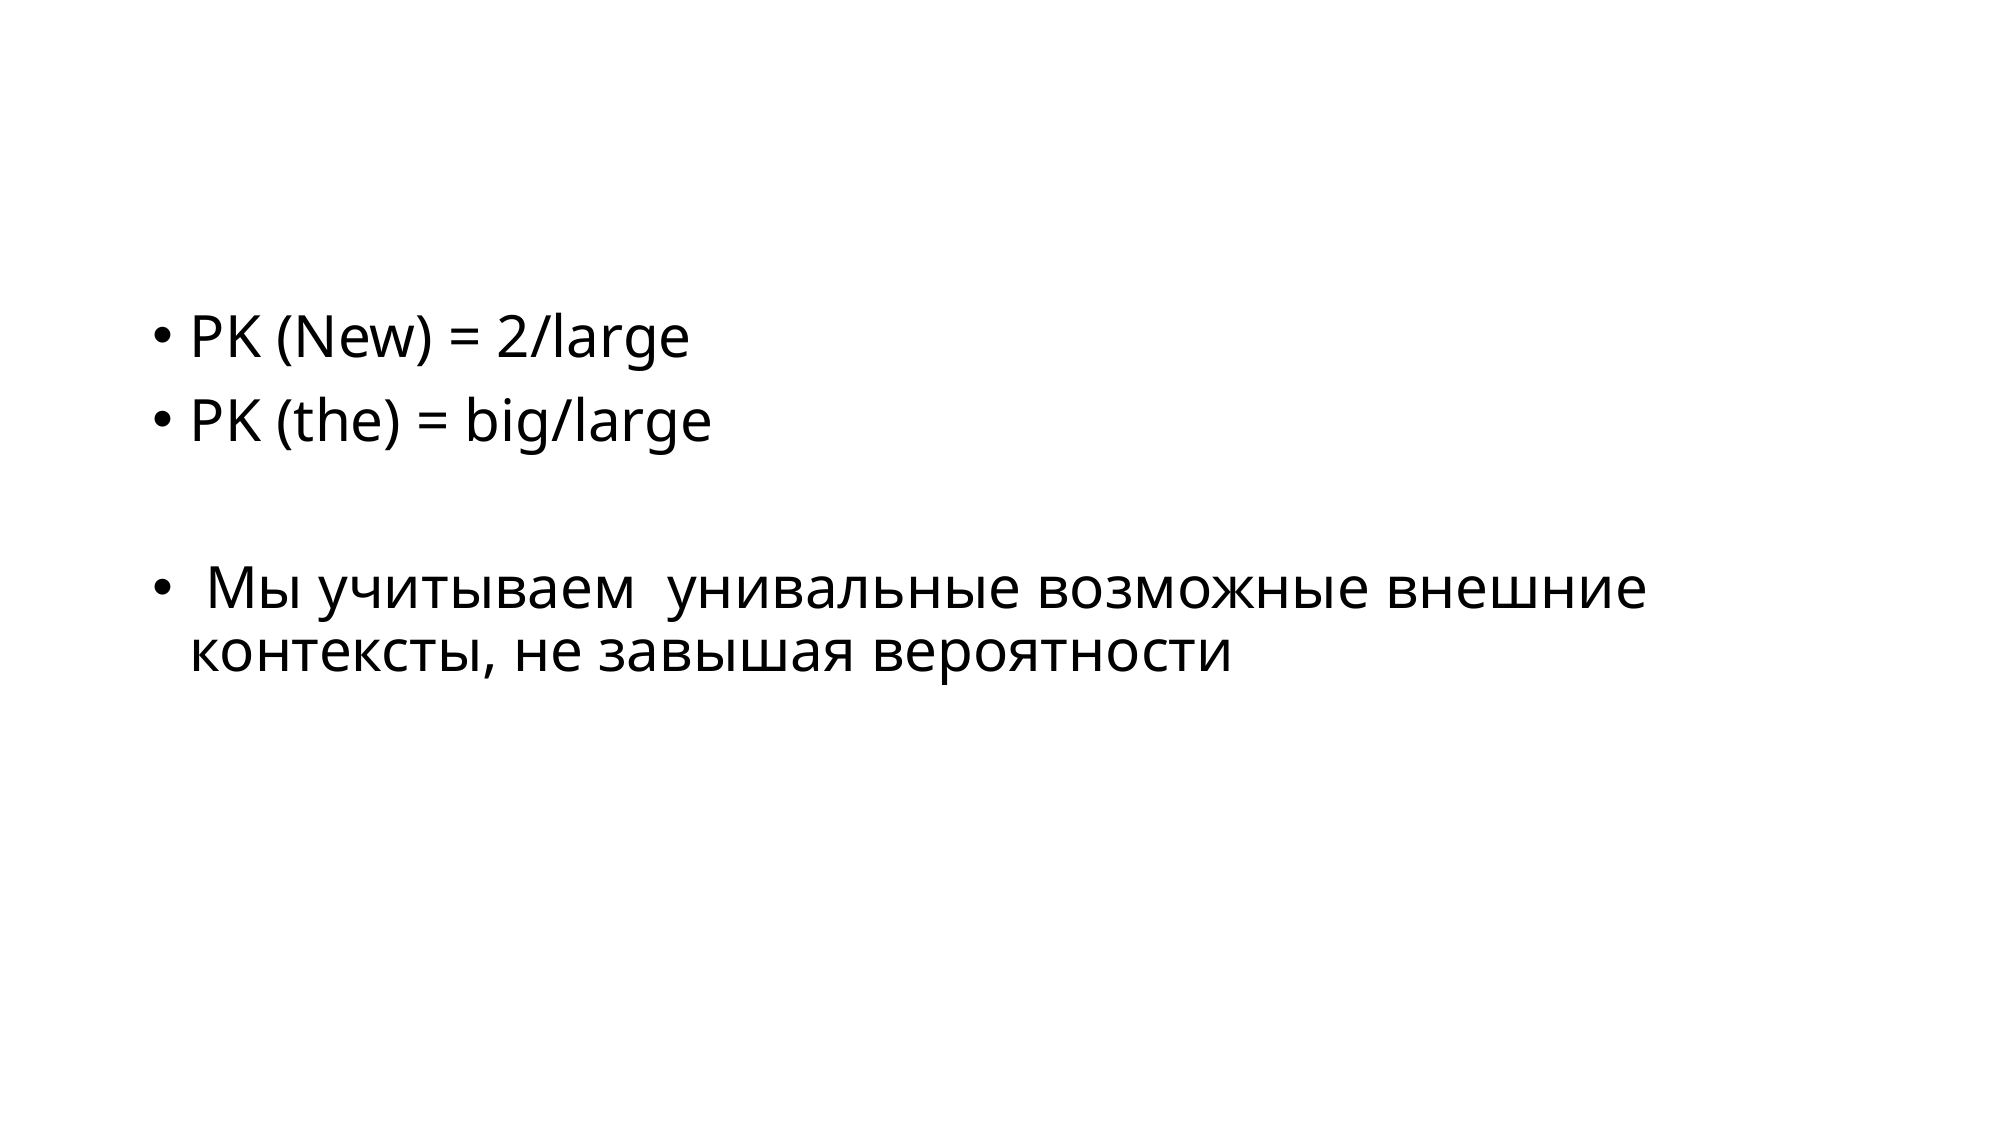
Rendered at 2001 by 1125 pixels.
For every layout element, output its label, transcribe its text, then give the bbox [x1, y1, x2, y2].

list PK (New) = 2/large PK (the) = big/large Мы учитываем унивальные возможные внешние контексты, не завышая вероятности [137, 299, 1863, 1014]
